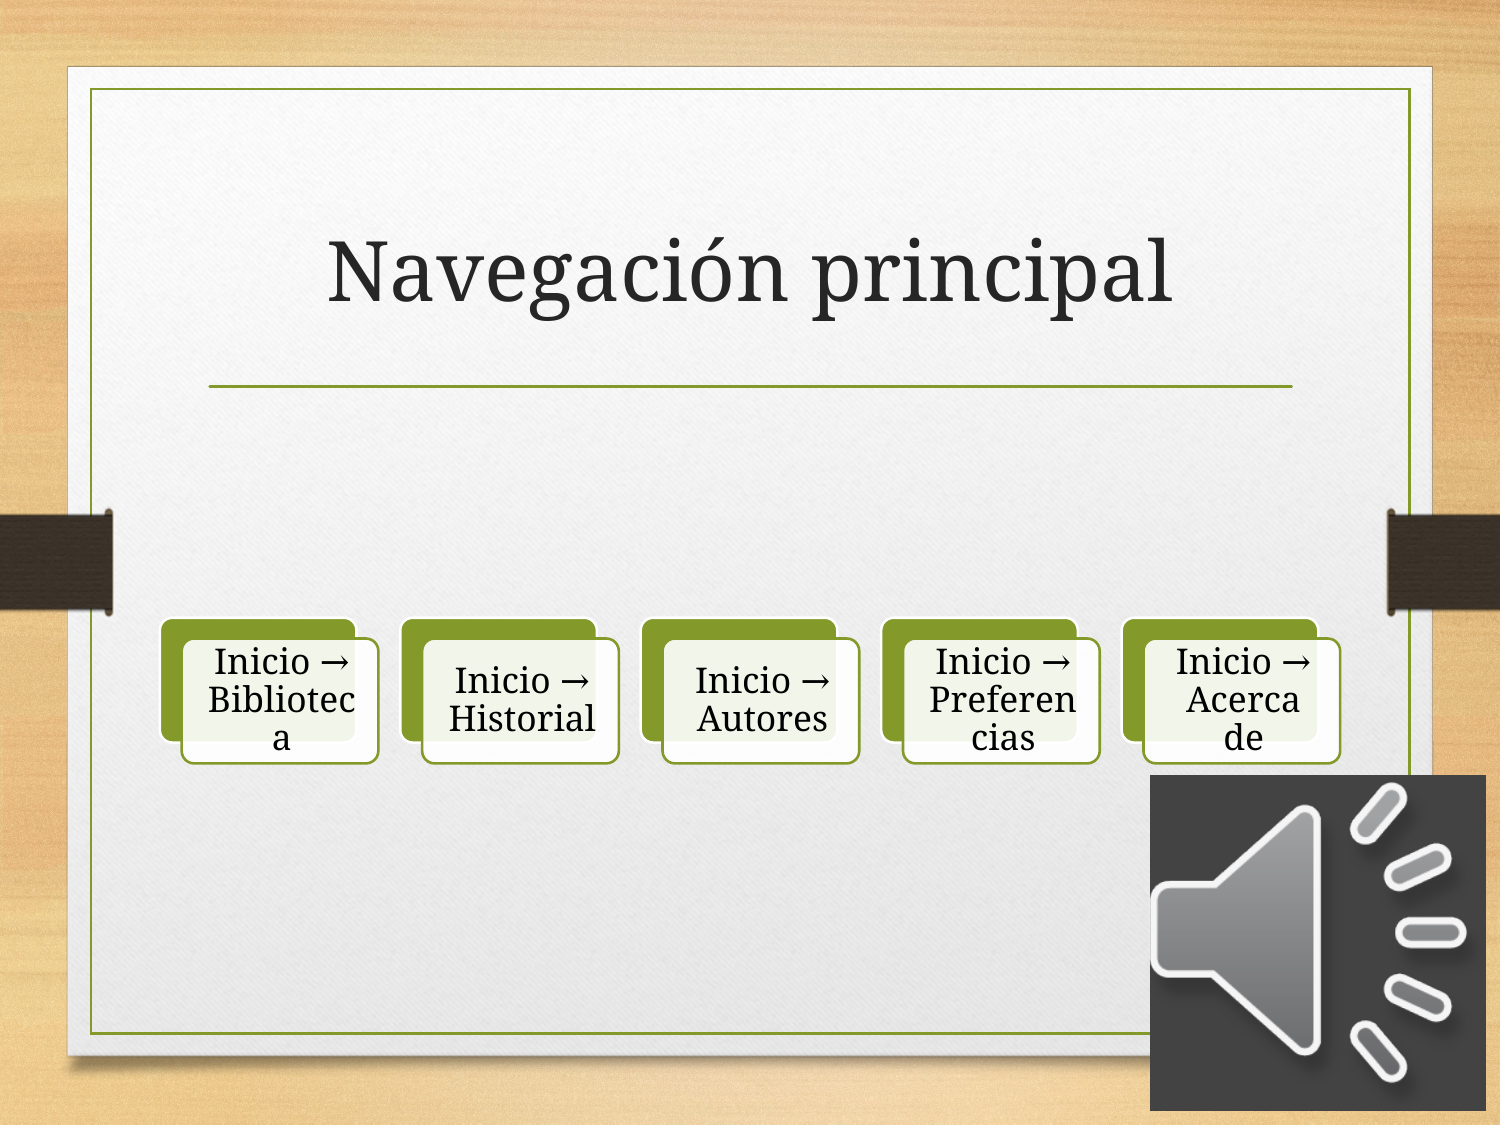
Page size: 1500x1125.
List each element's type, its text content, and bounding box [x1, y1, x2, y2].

picture [0, 0, 1500, 1125]
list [159, 454, 1341, 927]
title Navegación principal [159, 161, 1341, 375]
